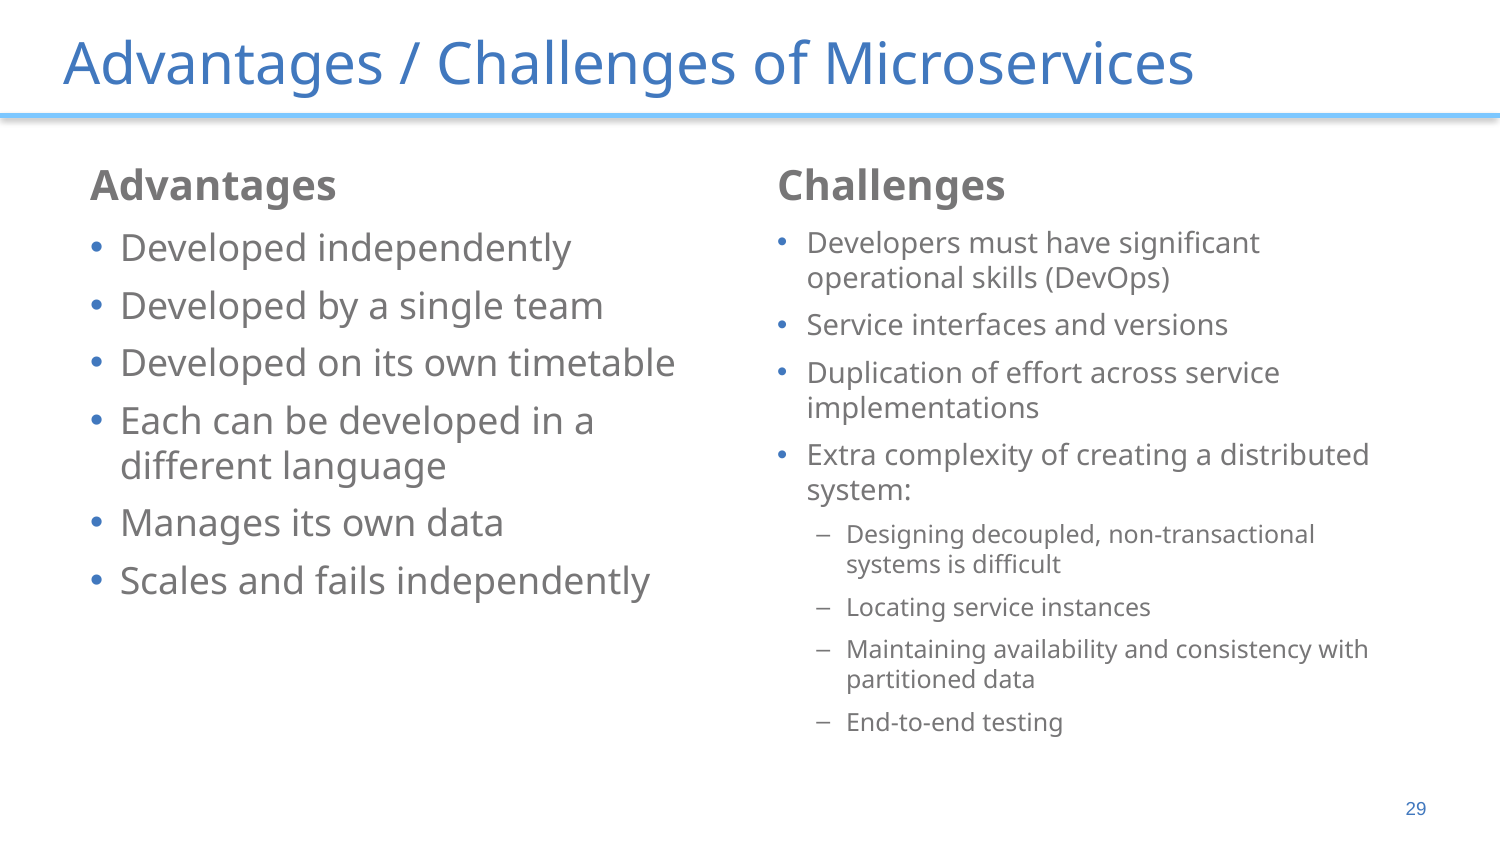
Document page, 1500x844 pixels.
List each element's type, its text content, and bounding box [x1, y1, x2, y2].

title Advantages / Challenges of Microservices [48, 7, 1425, 116]
list Developed independently Developed by a single team Developed on its own timetable Each can be developed in a different language Manages its own data Scales and fails independently [75, 216, 738, 703]
list Advantages [75, 138, 738, 216]
list Developers must have significant operational skills (DevOps) Service interfaces and versions Duplication of effort across service implementations Extra complexity of creating a distributed system: Designing decoupled, non-transactional systems is difficult Locating service instances Maintaining availability and consistency with partitioned data End-to-end testing [761, 216, 1425, 837]
list Challenges [761, 138, 1425, 216]
